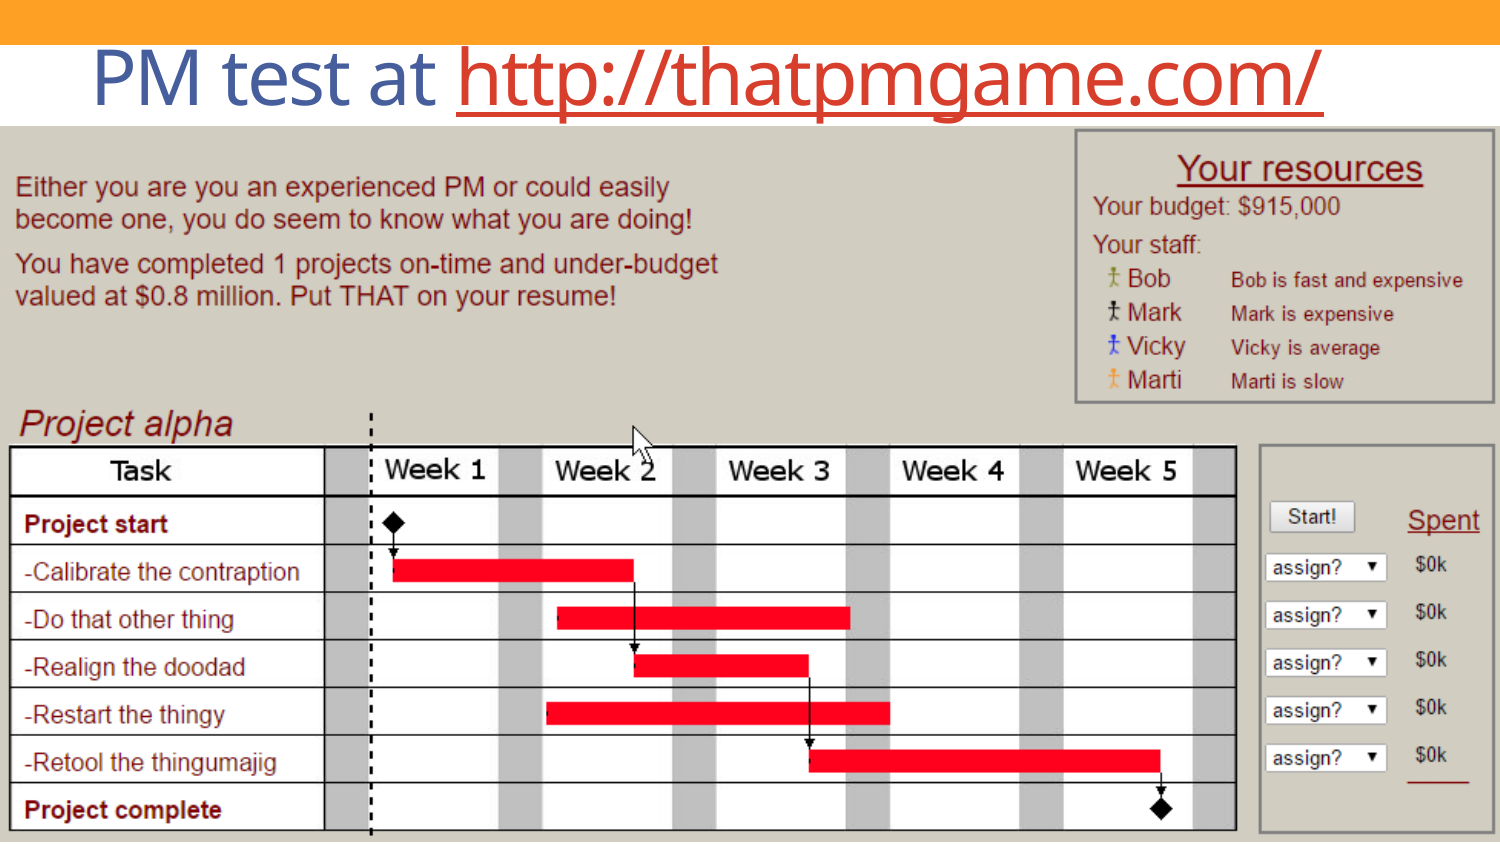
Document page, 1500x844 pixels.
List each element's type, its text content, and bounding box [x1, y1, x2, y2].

picture [0, 126, 1500, 843]
title PM test at http://thatpmgame.com/ [75, 20, 1425, 123]
